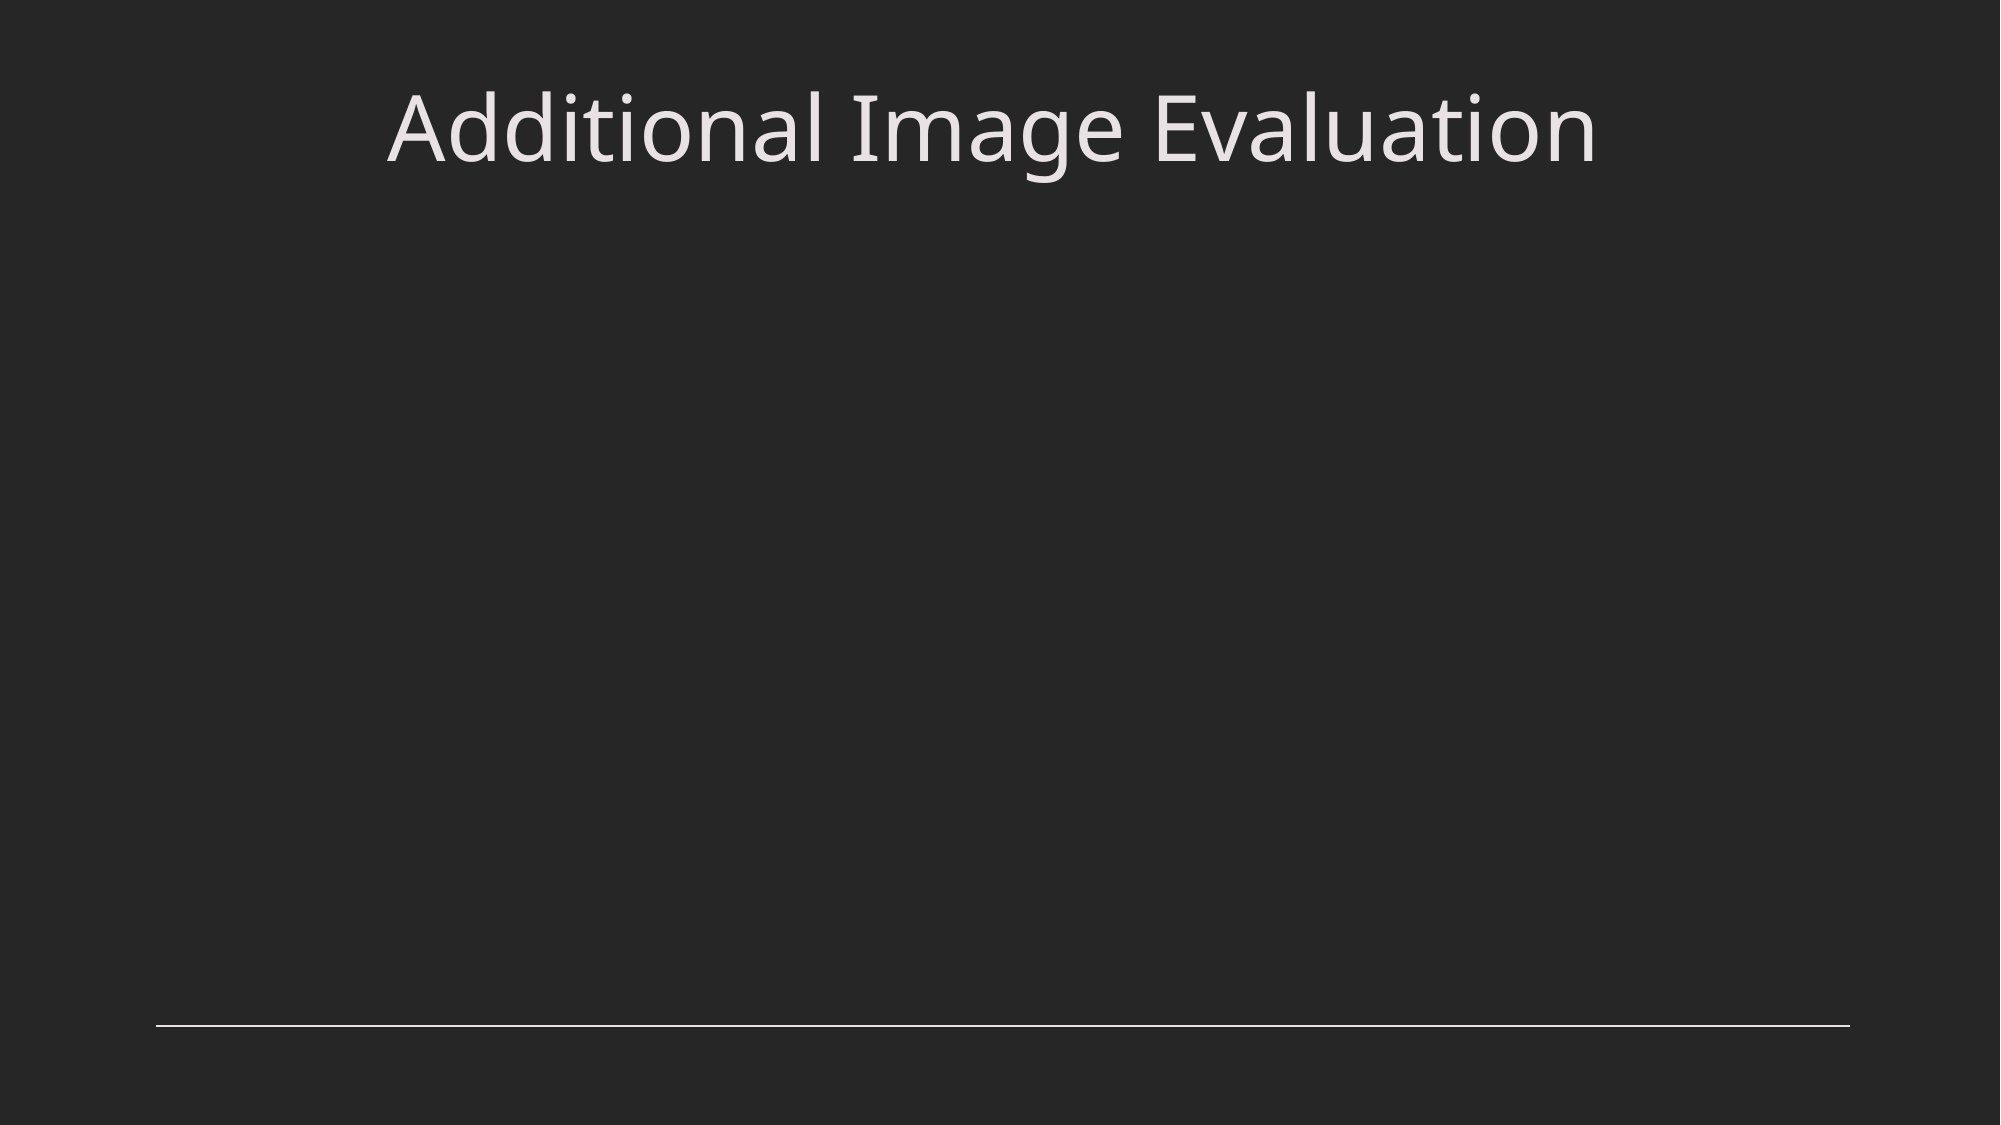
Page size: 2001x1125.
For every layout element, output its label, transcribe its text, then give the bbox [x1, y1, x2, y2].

title Additional Image Evaluation [139, 46, 1850, 188]
